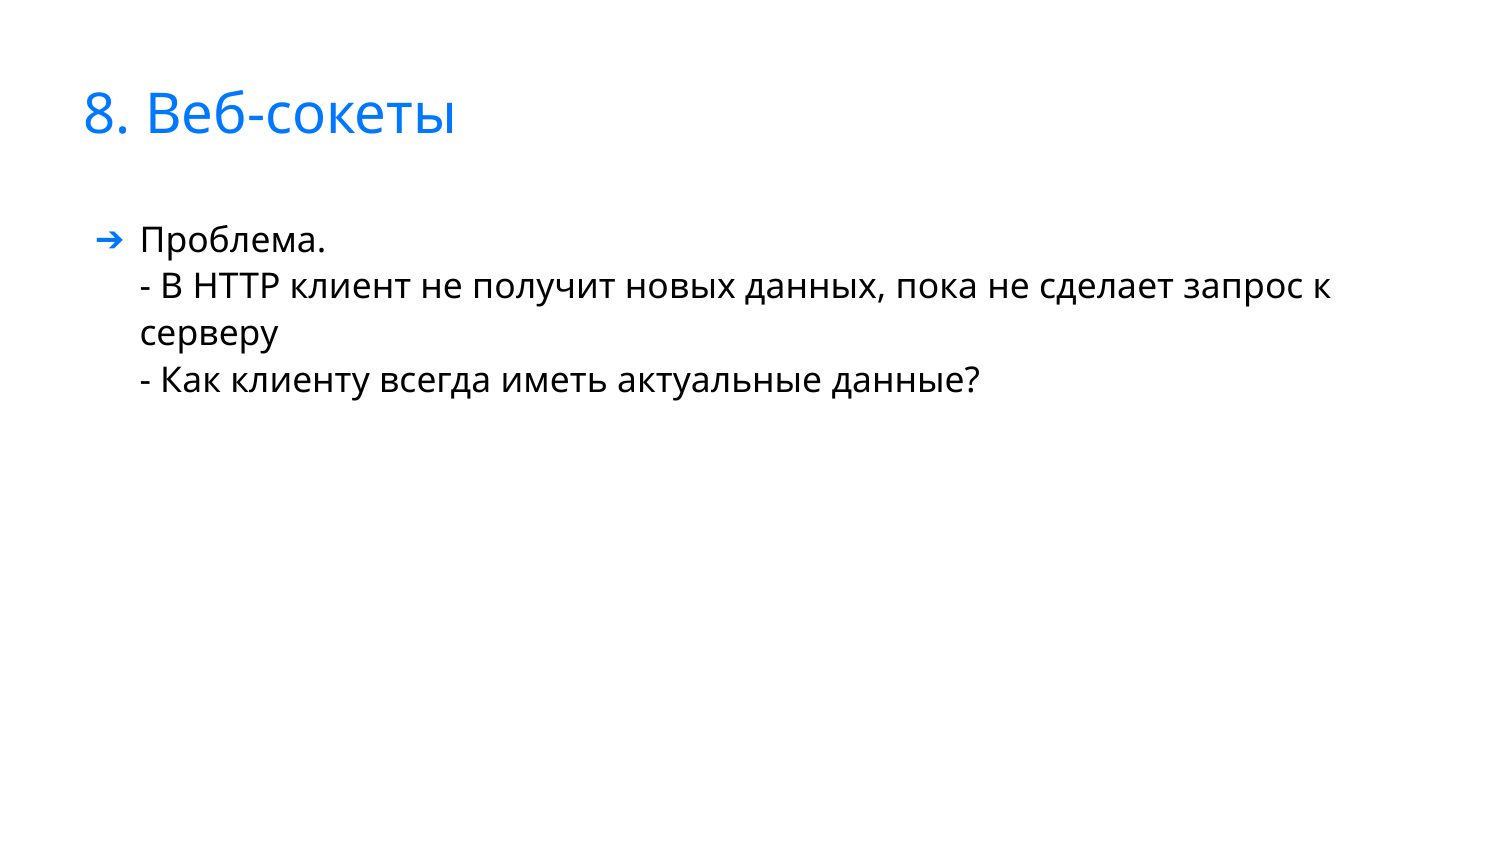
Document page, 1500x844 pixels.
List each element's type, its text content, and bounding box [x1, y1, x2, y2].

text_box Проблема. - В HTTP клиент не получит новых данных, пока не сделает запрос к серверу - Как клиенту всегда иметь актуальные данные? [83, 164, 1467, 712]
title 8. Веб-сокеты [83, 85, 1217, 164]
